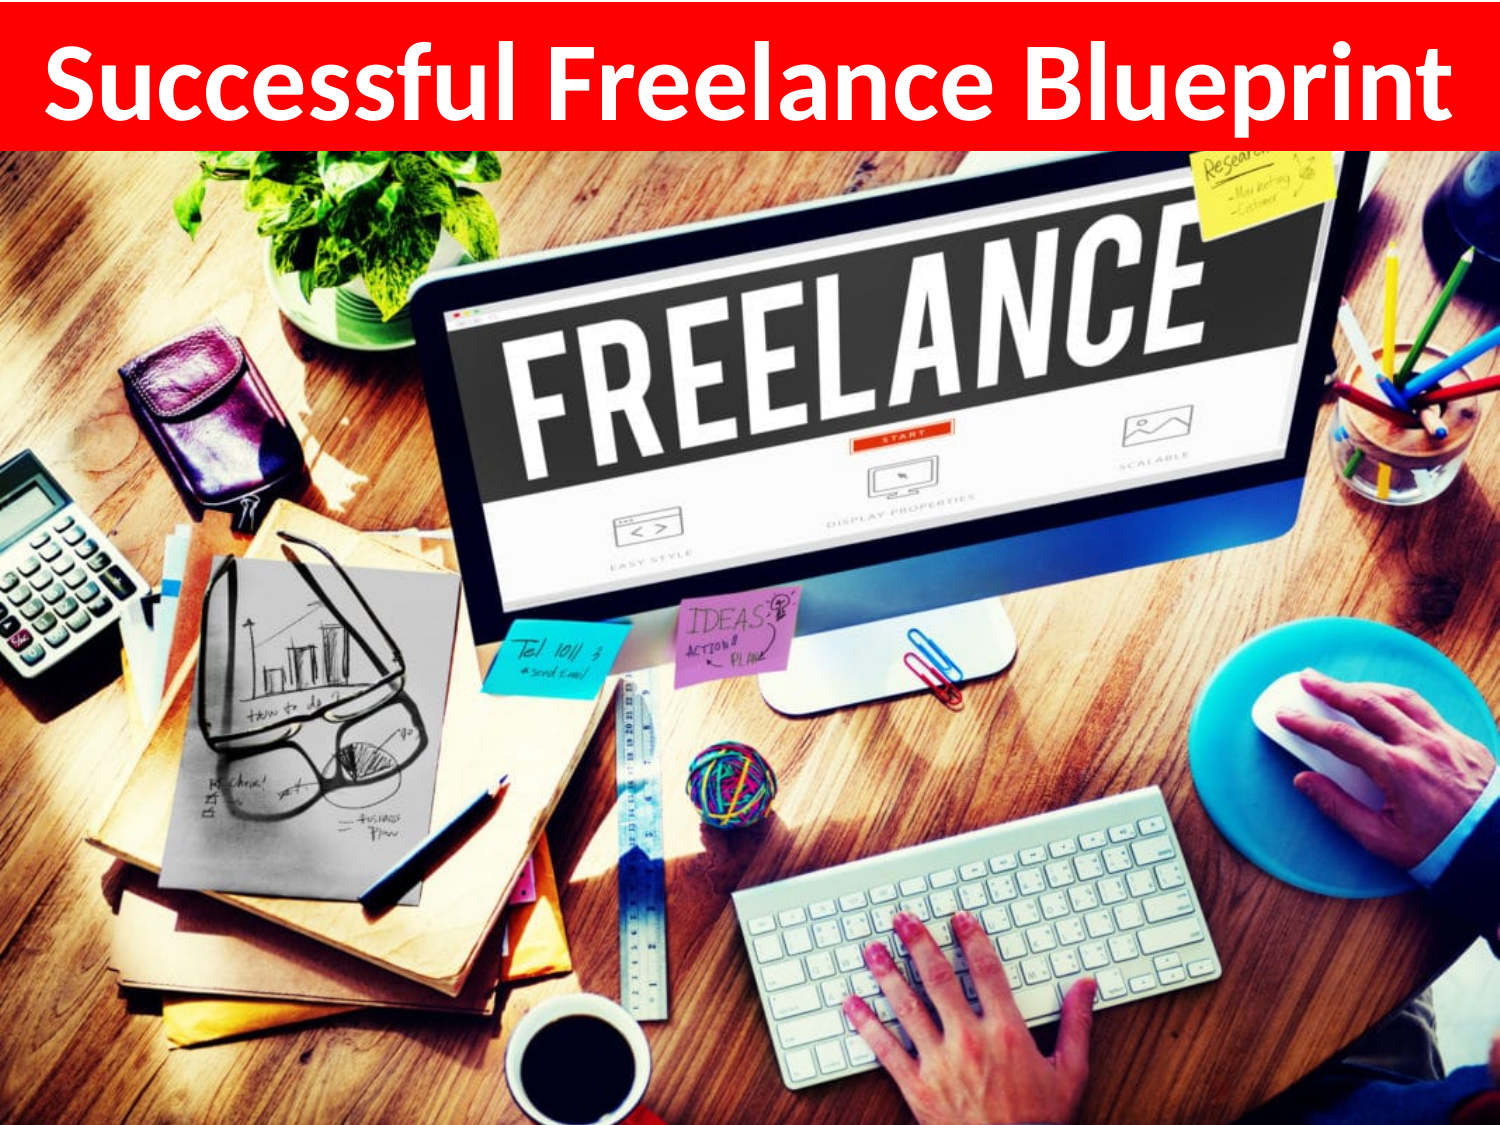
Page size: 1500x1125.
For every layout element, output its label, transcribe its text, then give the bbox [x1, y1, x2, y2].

picture [0, 131, 1500, 1125]
text_box Successful Freelance Blueprint [0, 2, 1500, 131]
